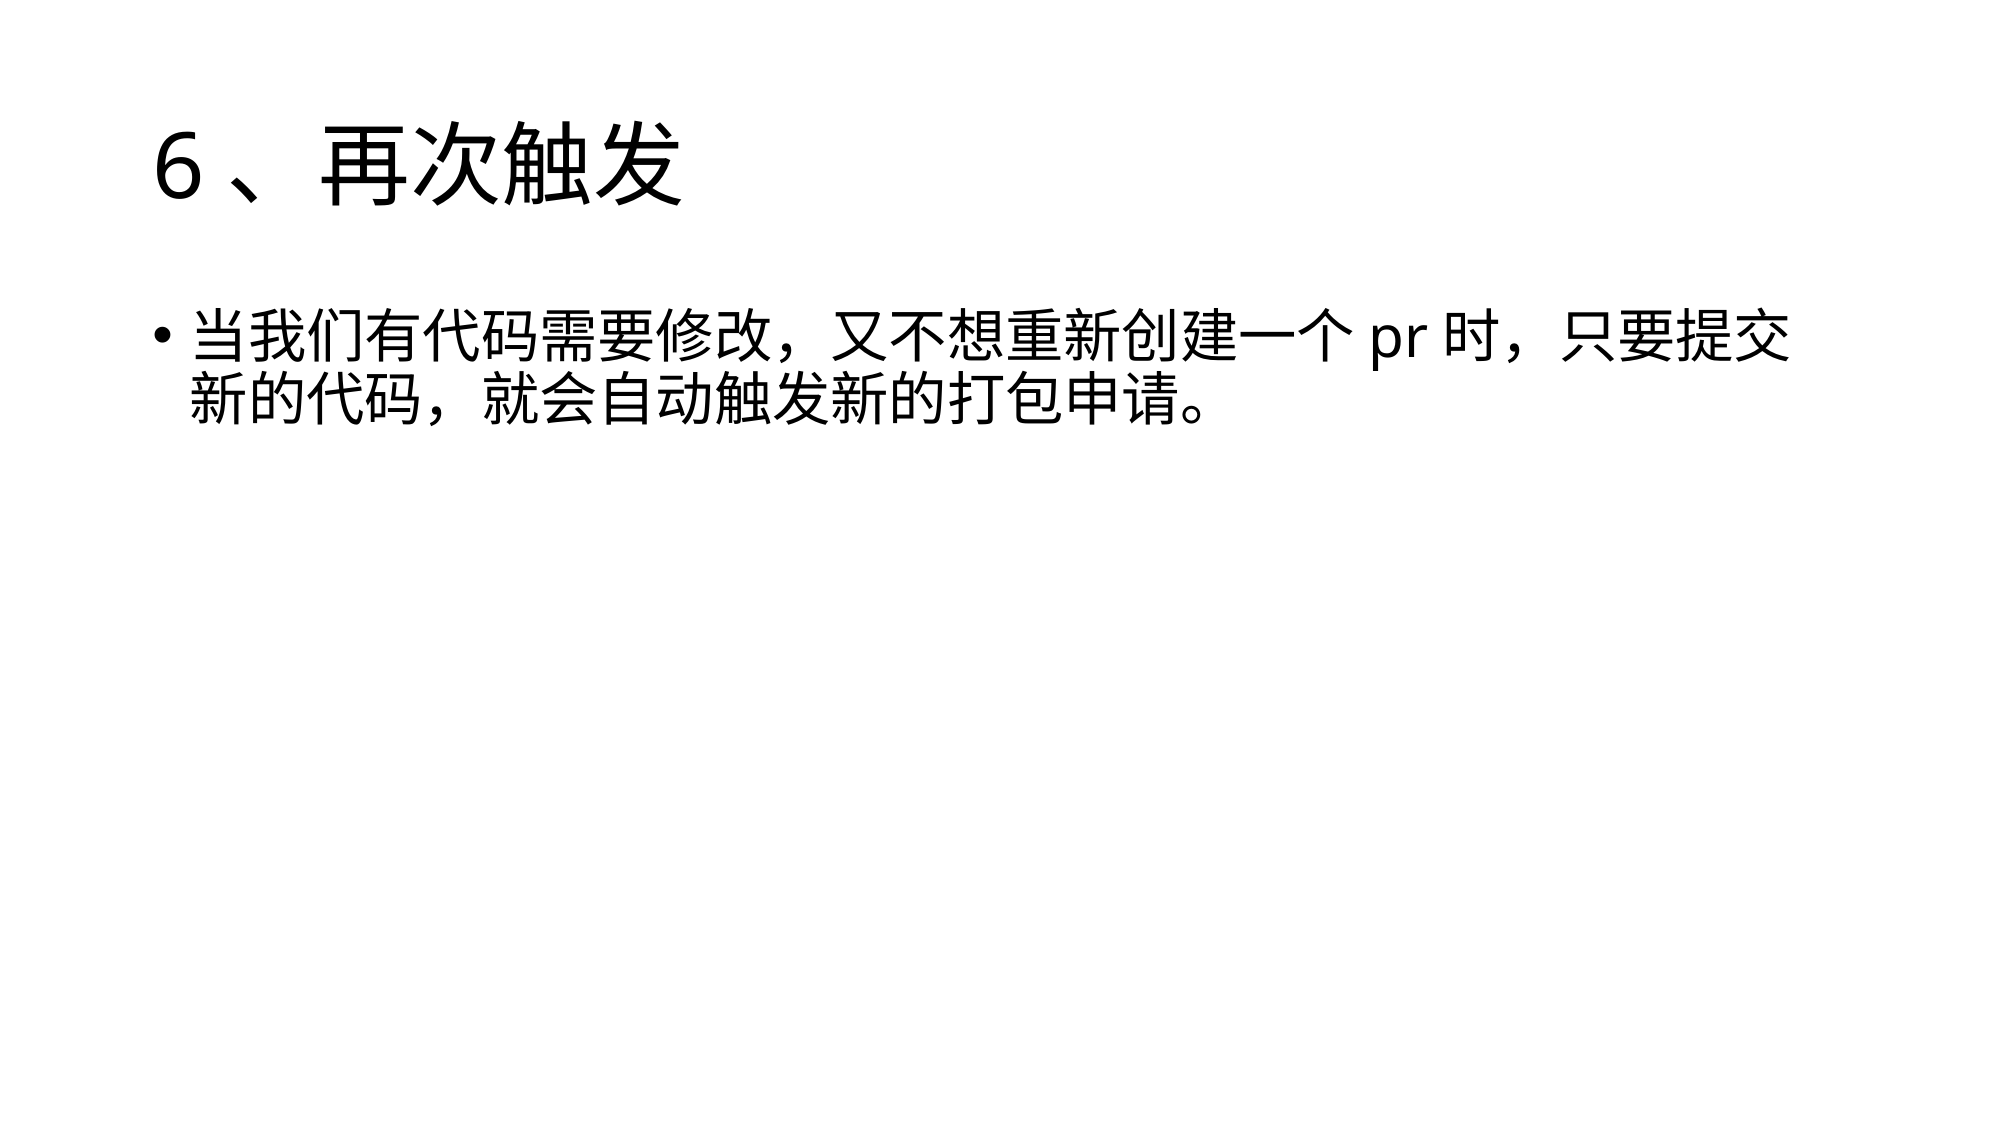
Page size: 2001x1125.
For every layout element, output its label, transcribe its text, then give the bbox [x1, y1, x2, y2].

list 当我们有代码需要修改，又不想重新创建一个pr时，只要提交新的代码，就会自动触发新的打包申请。 [137, 299, 1863, 1014]
title 6、再次触发 [137, 59, 1863, 278]
